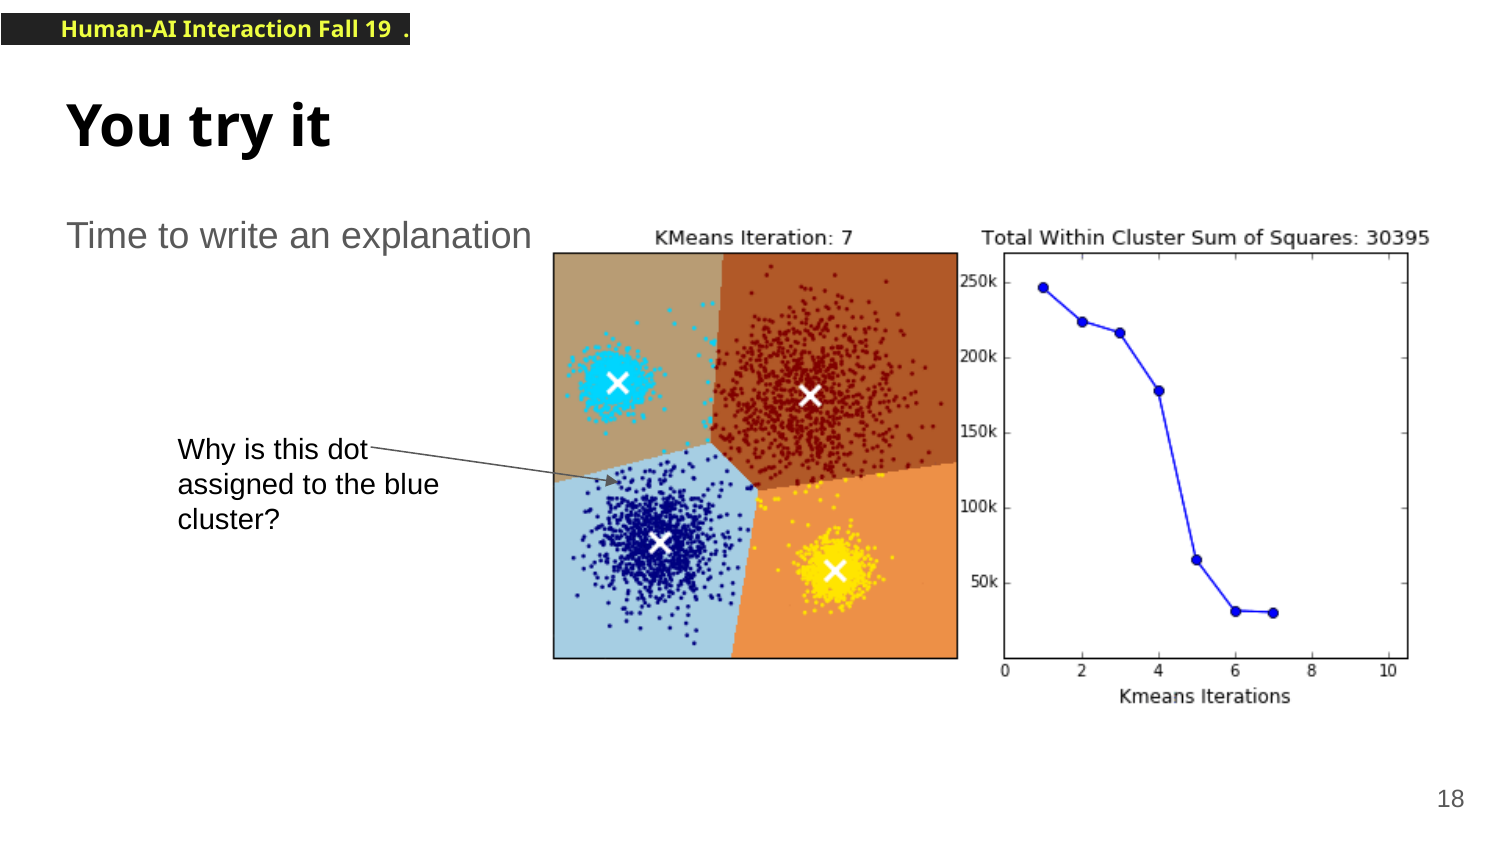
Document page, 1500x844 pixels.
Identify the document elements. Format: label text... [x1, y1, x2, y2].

slide_number ‹#› [1389, 764, 1480, 830]
list Time to write an explanation [51, 189, 561, 750]
picture [536, 212, 1438, 720]
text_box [370, 446, 619, 483]
text_box Why is this dot assigned to the blue cluster? [162, 414, 494, 487]
title You try it [51, 72, 1449, 167]
